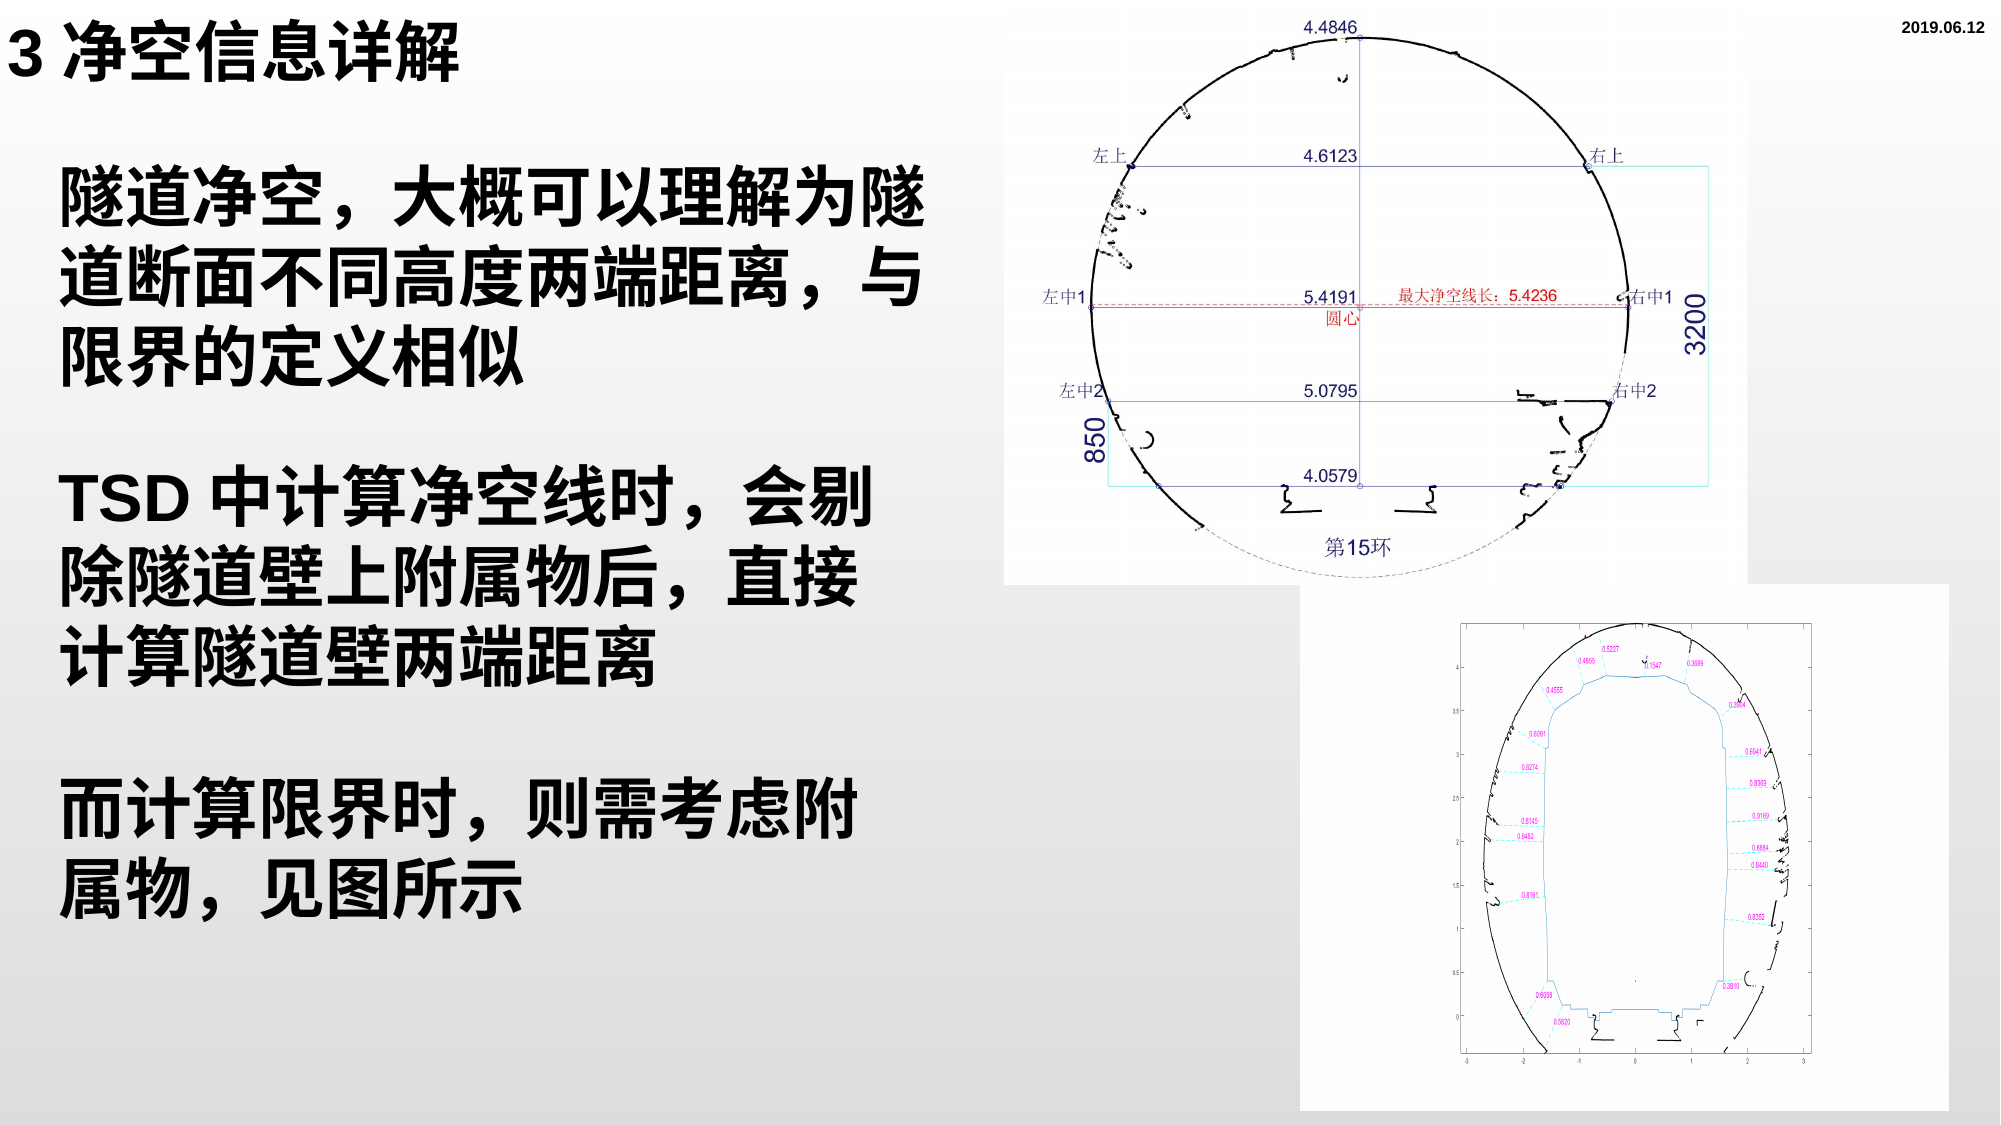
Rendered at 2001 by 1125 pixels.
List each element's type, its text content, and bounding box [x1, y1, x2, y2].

text_box 而计算限界时，则需考虑附属物，见图所示 [43, 759, 893, 934]
picture [1003, 2, 1949, 1111]
text_box TSD中计算净空线时，会剔除隧道壁上附属物后，直接计算隧道壁两端距离 [43, 447, 905, 703]
text_box 2019.06.12 [1886, 9, 2000, 45]
text_box 隧道净空，大概可以理解为隧道断面不同高度两端距离，与限界的定义相似 [43, 147, 942, 403]
text_box 3净空信息详解 [0, 2, 477, 97]
